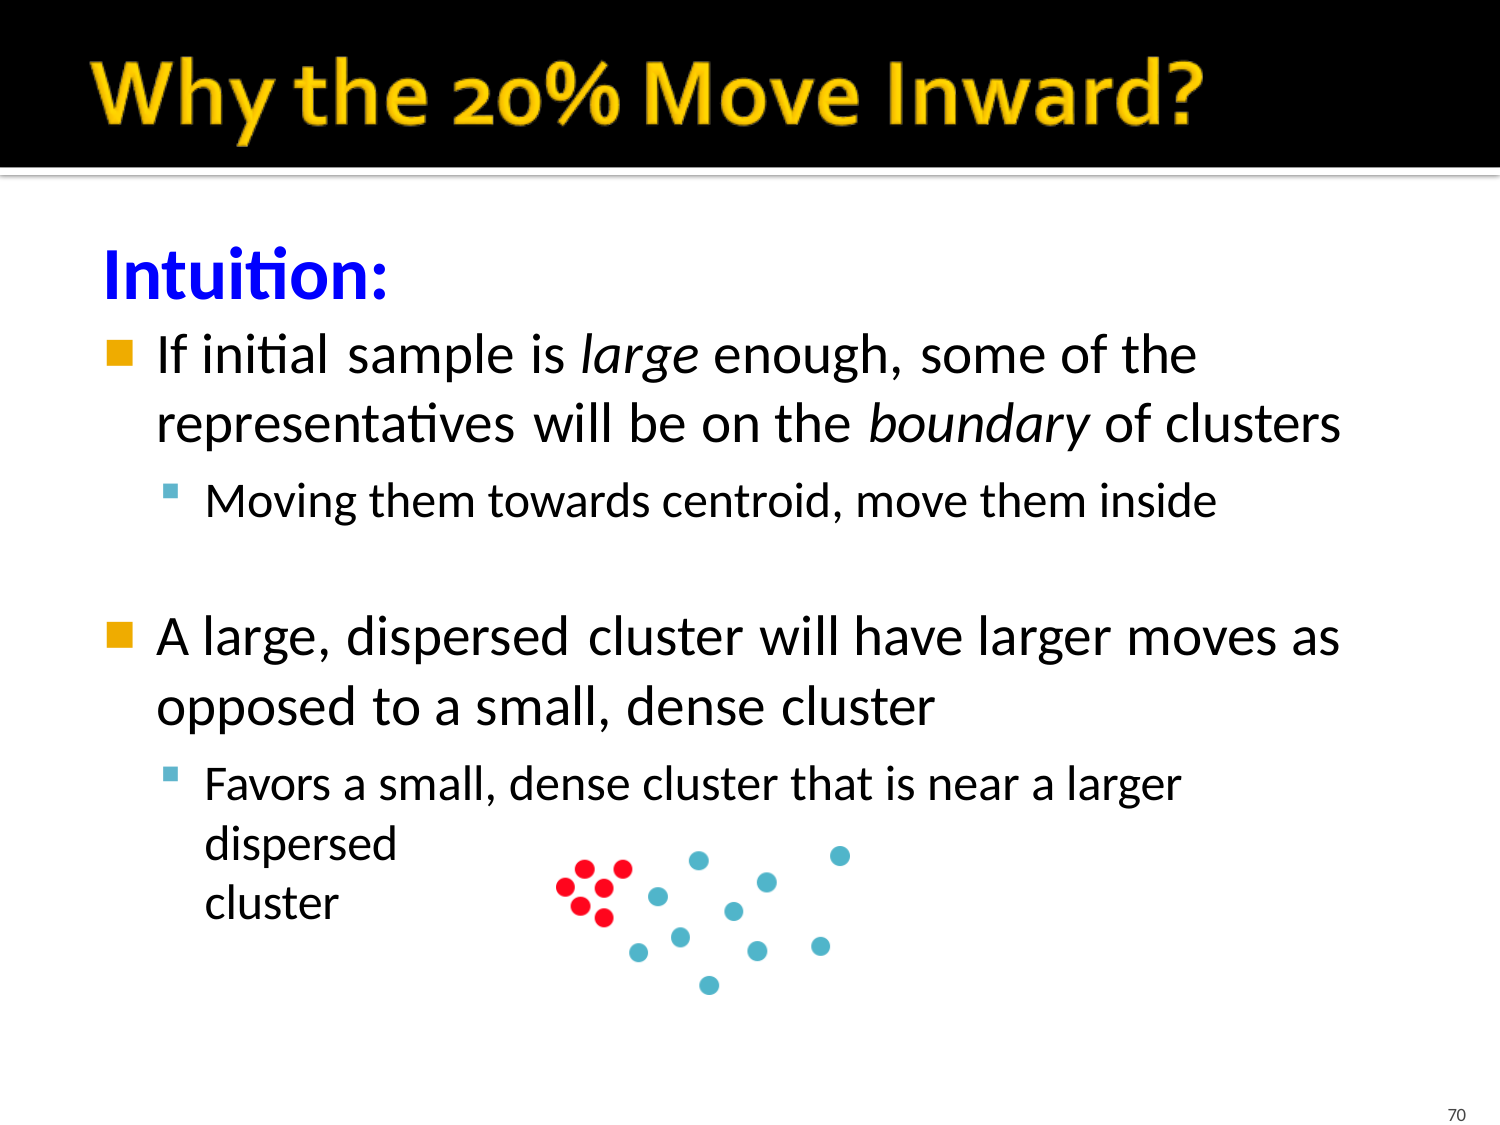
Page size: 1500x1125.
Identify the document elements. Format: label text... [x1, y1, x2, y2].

picture [556, 846, 850, 995]
slide_number 70 [1345, 471, 1467, 1125]
title Intuition: [100, 173, 399, 313]
picture [87, 54, 1206, 150]
text_box If initial sample is large enough, some of the representatives will be on the boundary of clusters Moving them towards centroid, move them inside A large, dispersed cluster will have larger moves as opposed to a small, dense cluster Favors a small, dense cluster that is near a larger dispersed cluster [100, 313, 1393, 930]
